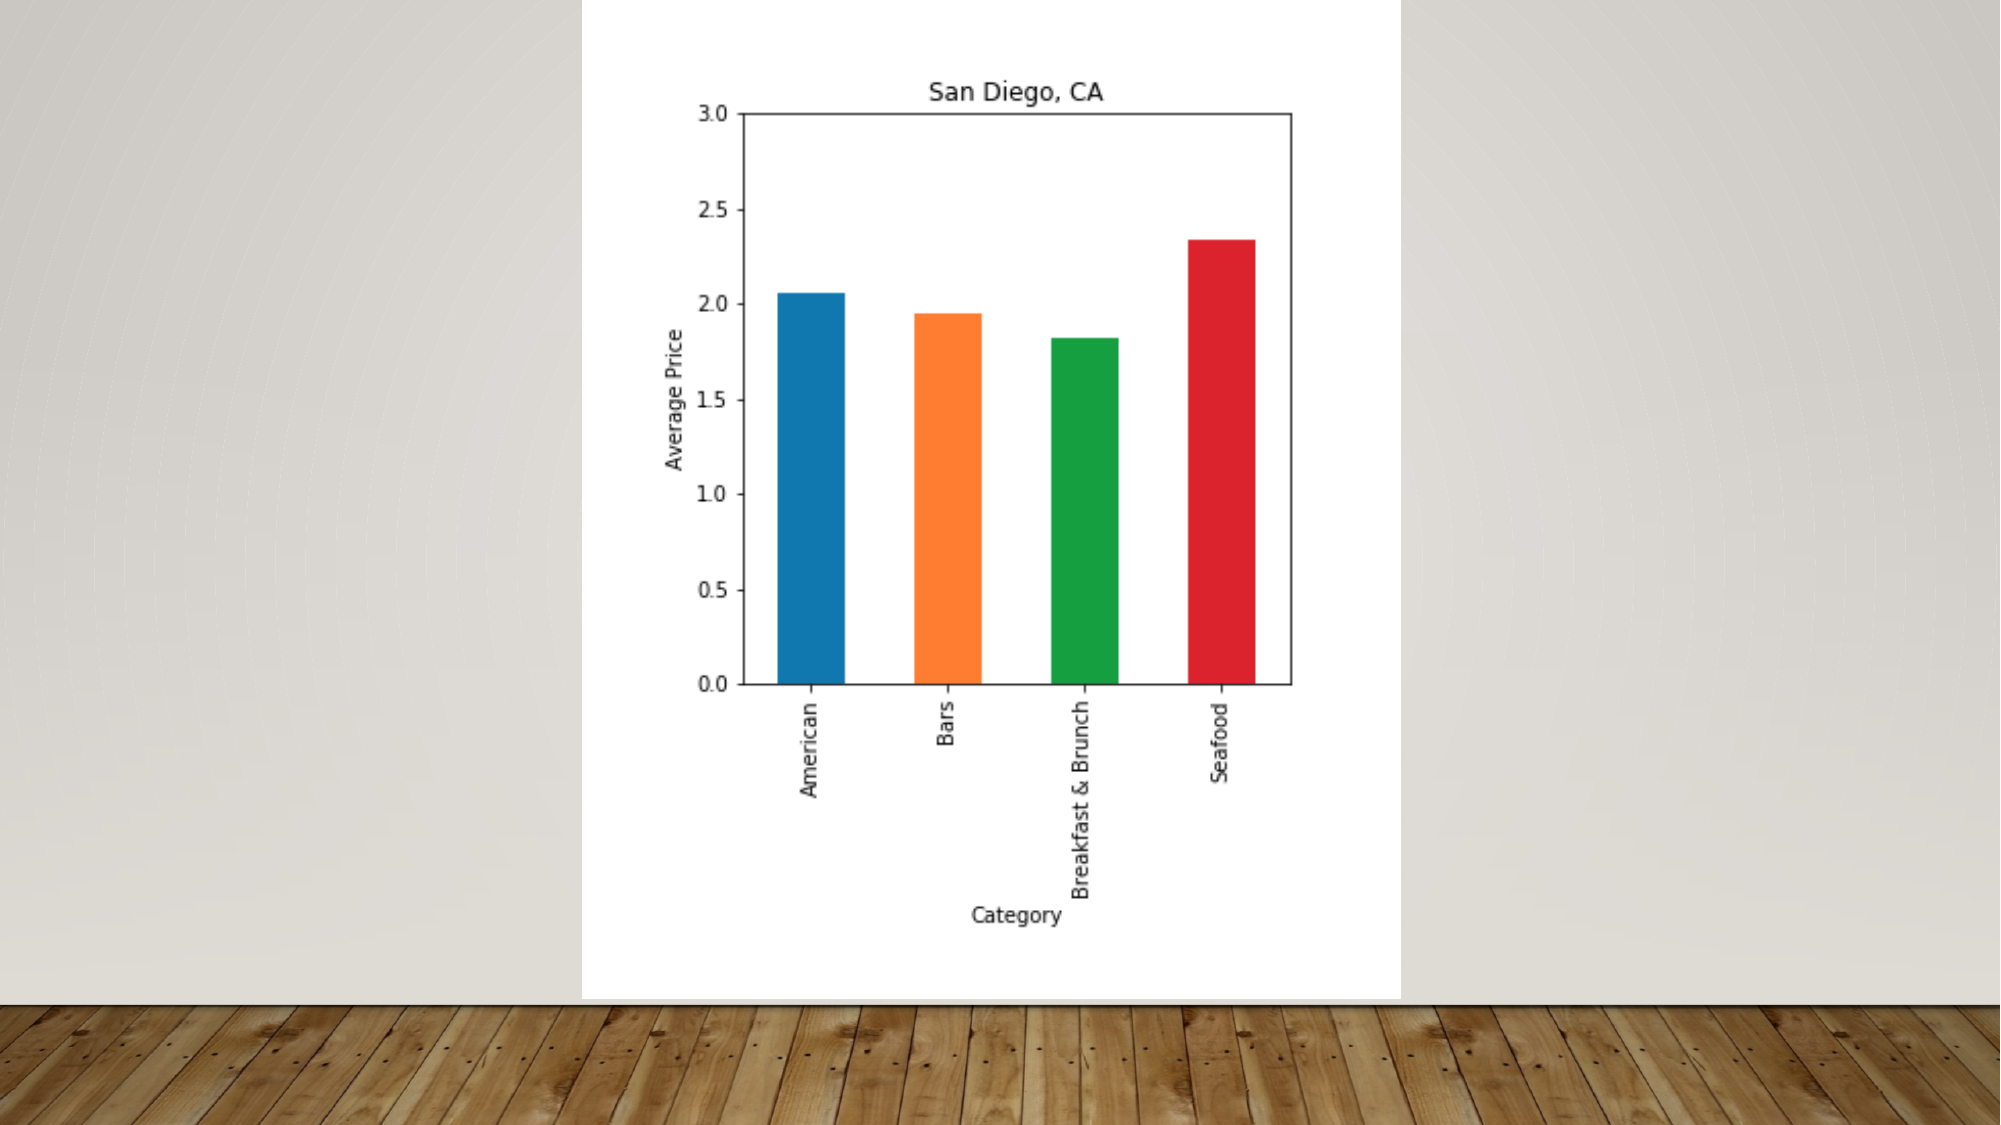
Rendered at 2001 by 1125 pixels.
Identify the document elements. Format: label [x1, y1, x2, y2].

picture [582, 0, 1402, 999]
picture [0, 1005, 2000, 1125]
